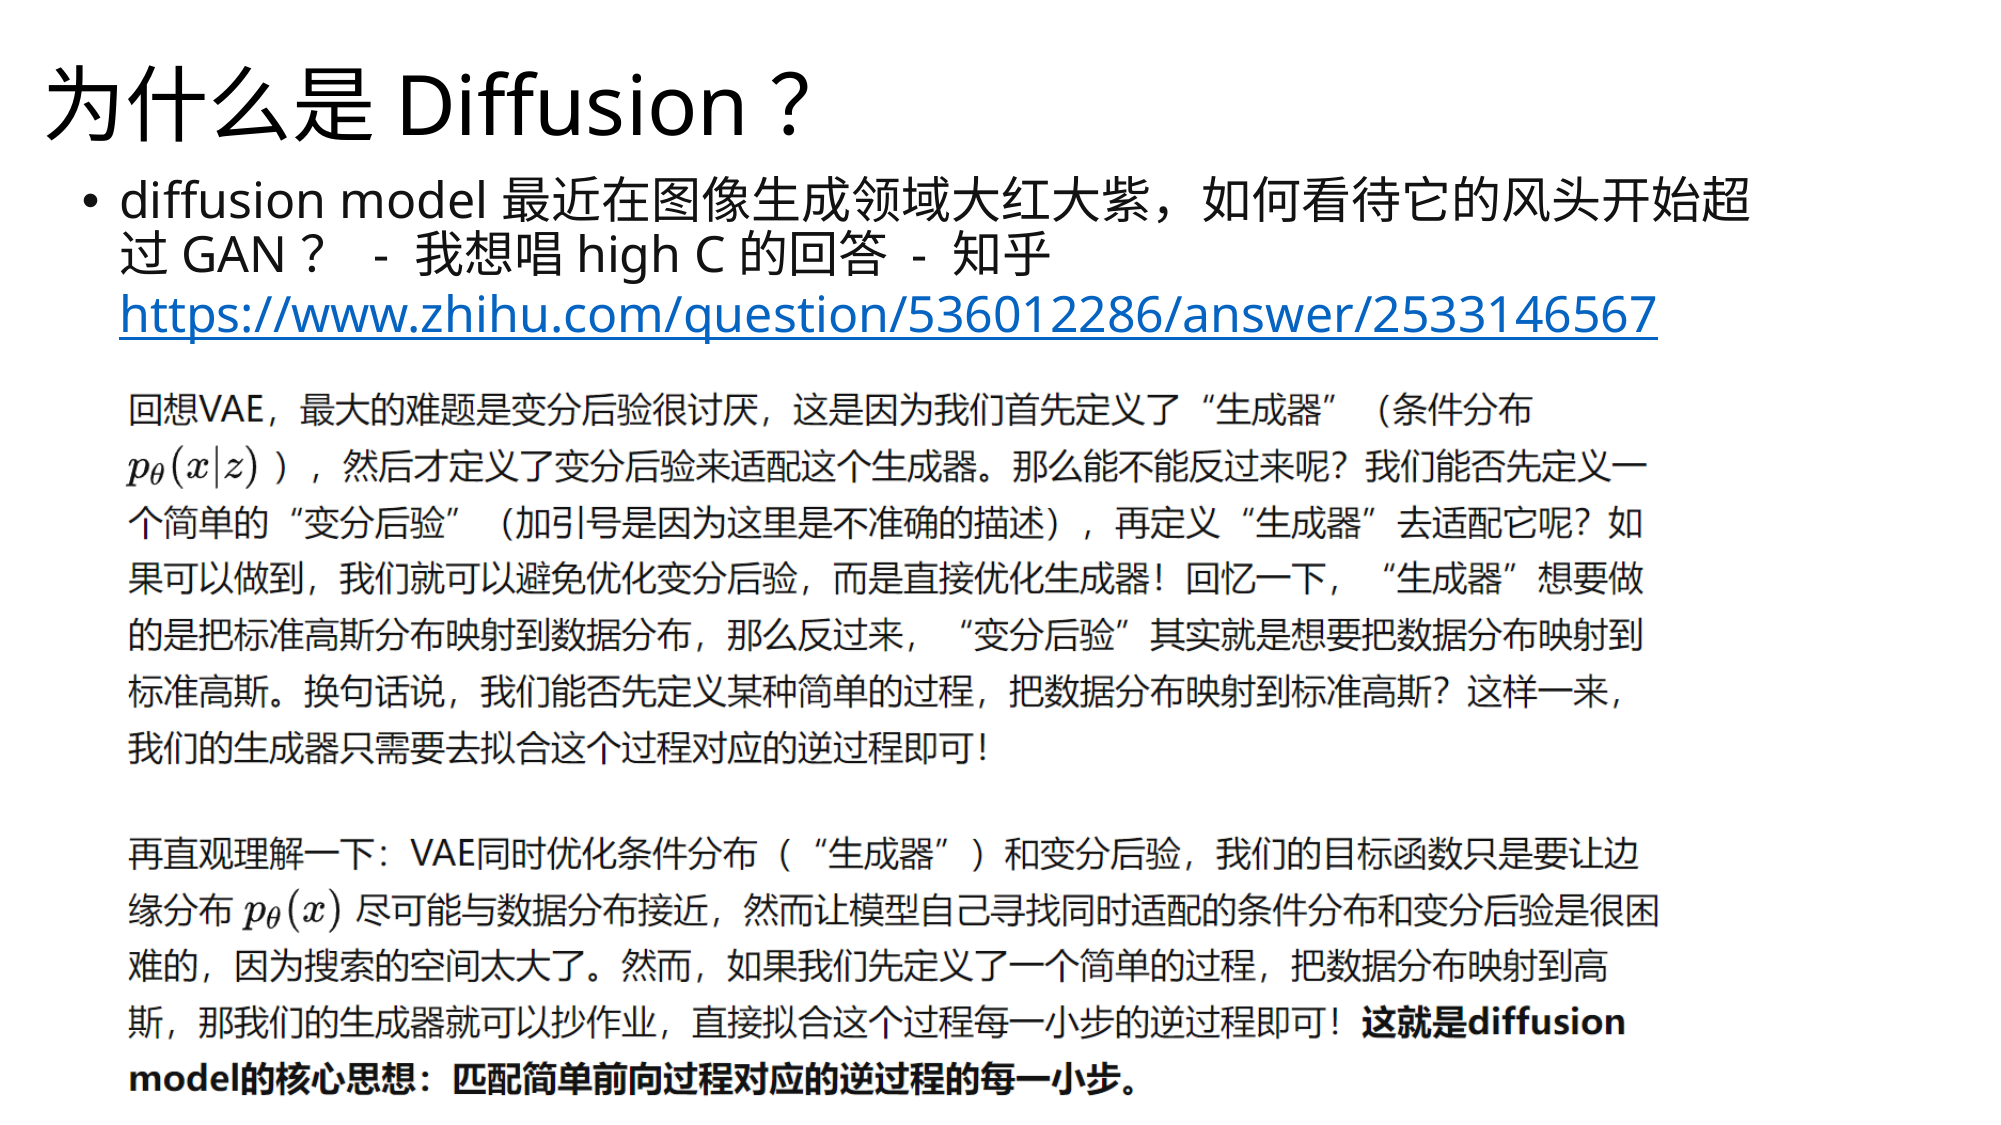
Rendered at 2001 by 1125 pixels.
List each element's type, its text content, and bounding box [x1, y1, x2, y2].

list diffusion model最近在图像生成领域大红大紫，如何看待它的风头开始超过GAN？ - 我想唱high C的回答 - 知乎 https://www.zhihu.com/question/536012286/answer/2533146567 [66, 168, 1792, 883]
title 为什么是Diffusion？ [27, 0, 1753, 218]
picture [112, 349, 1667, 1125]
